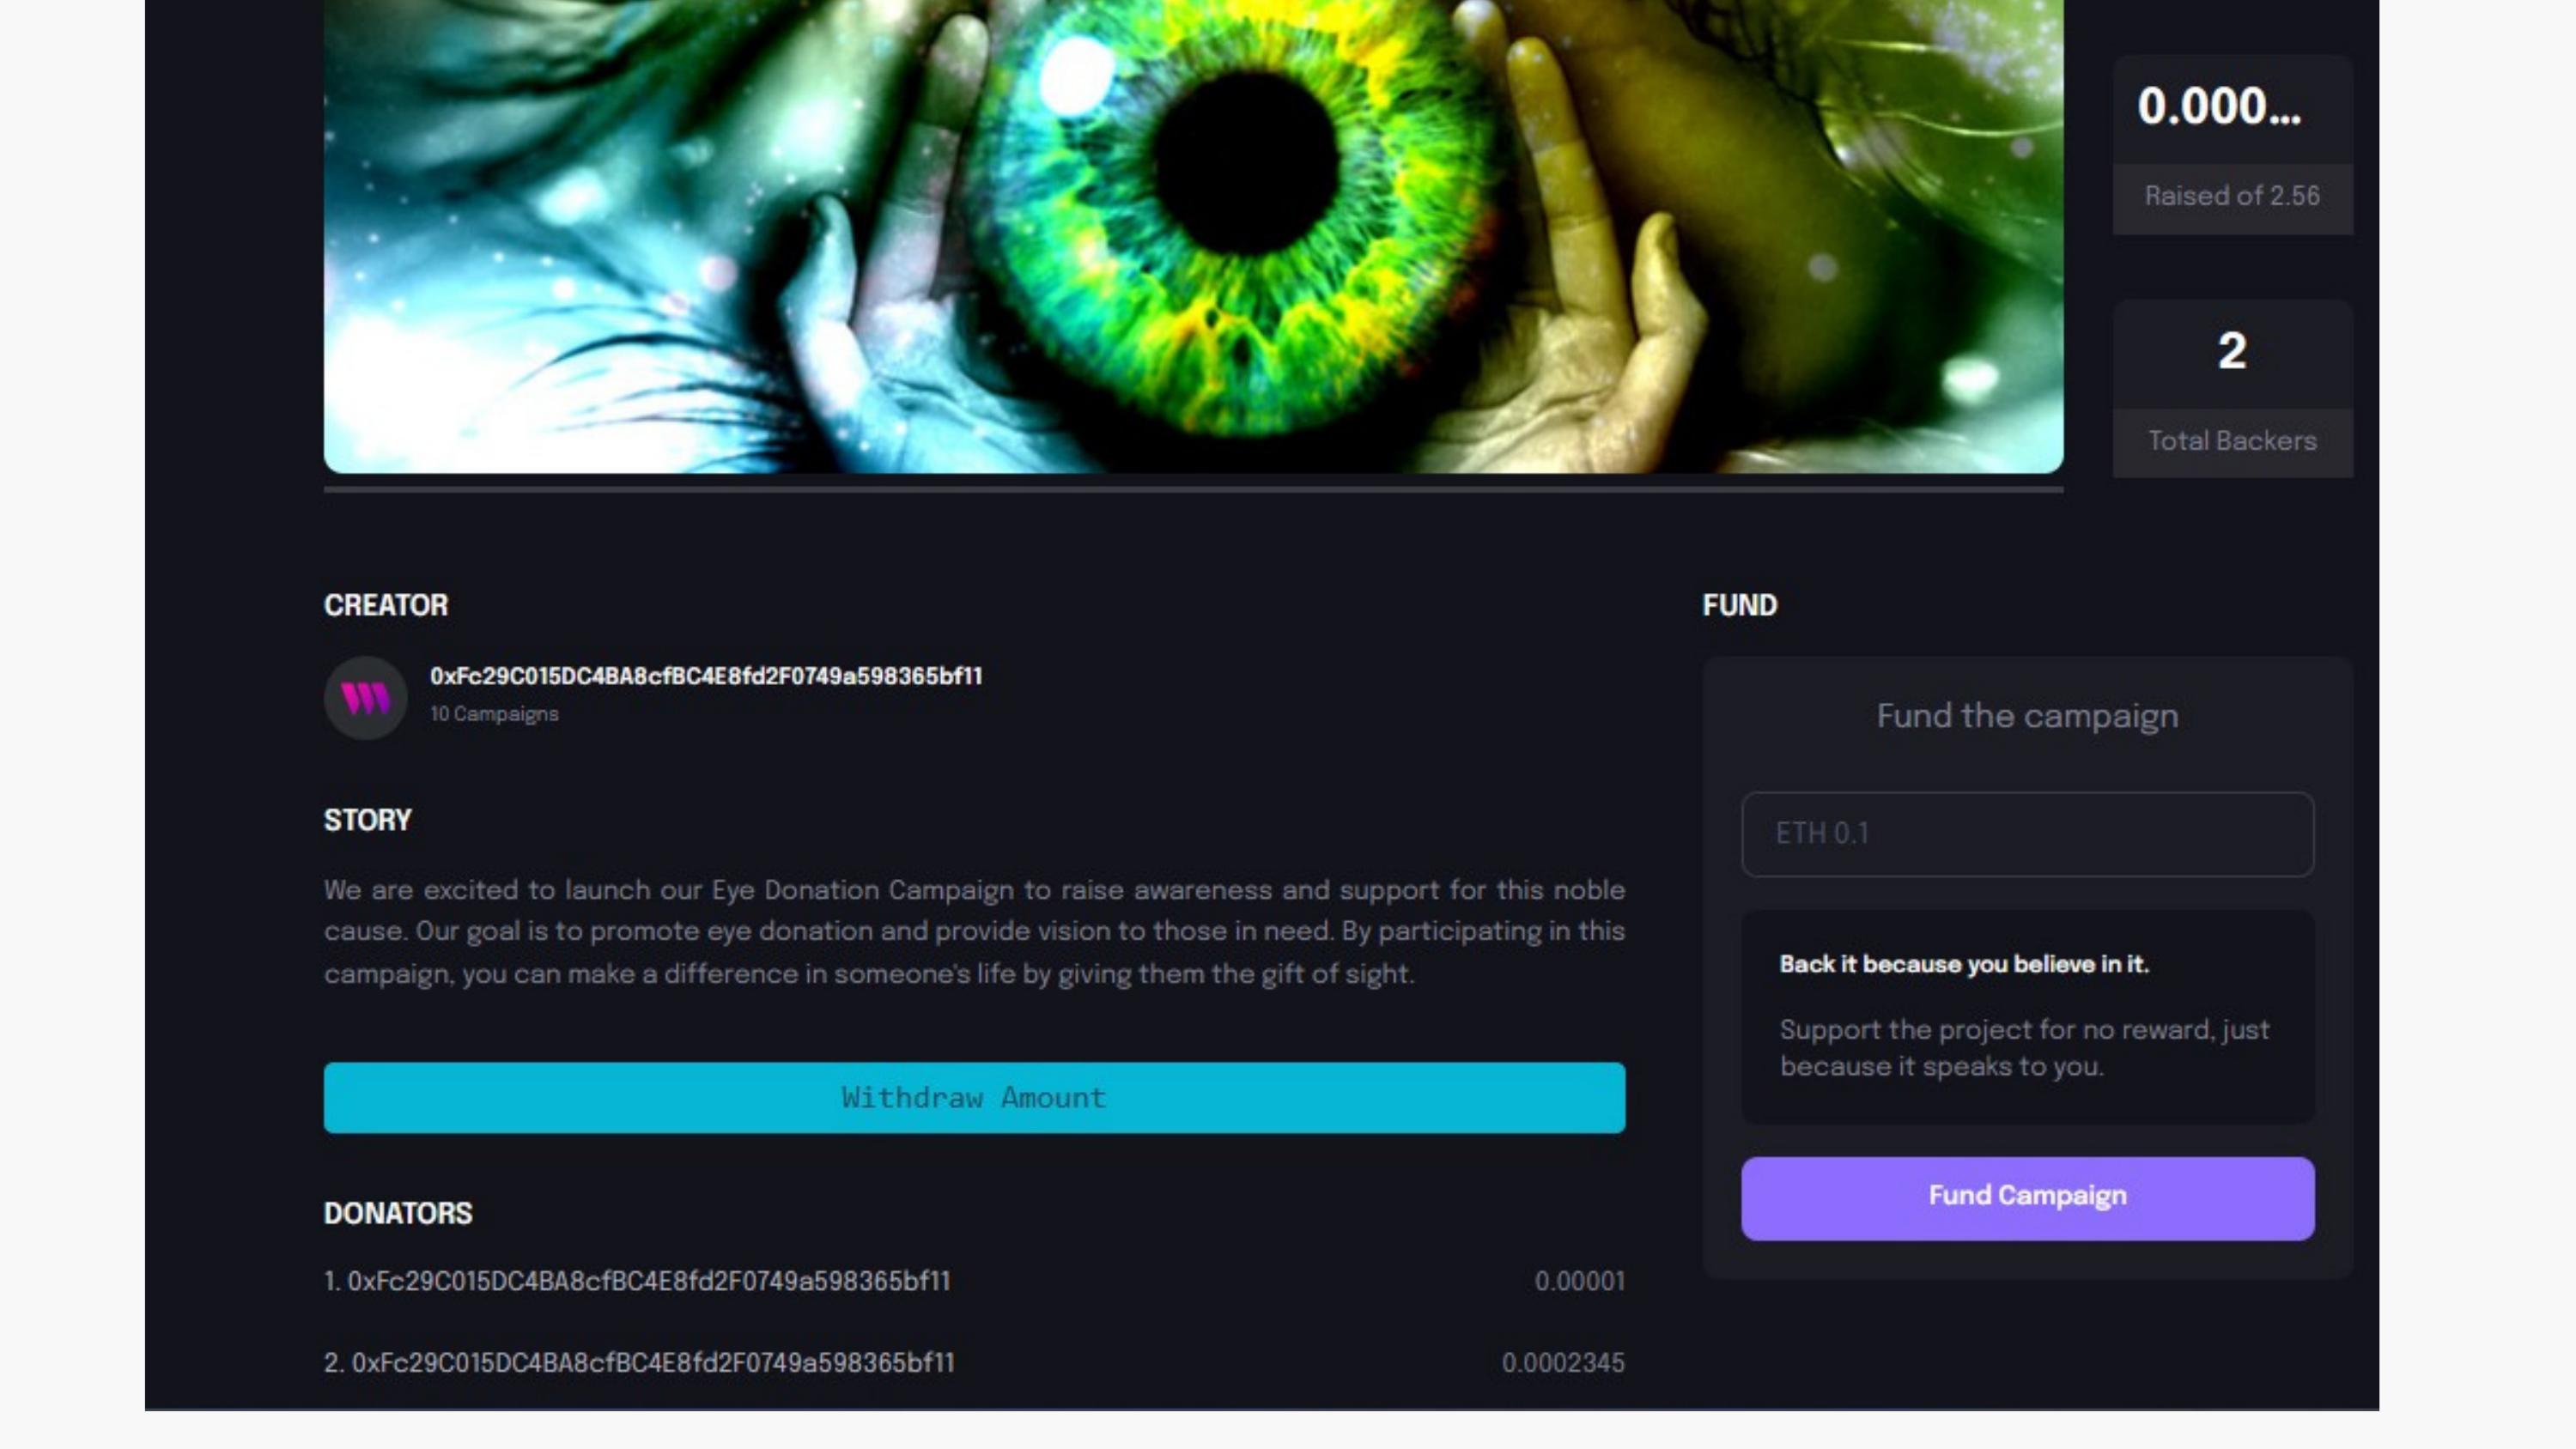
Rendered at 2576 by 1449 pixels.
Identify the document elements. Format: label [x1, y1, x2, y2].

text_box [144, 0, 2380, 1411]
